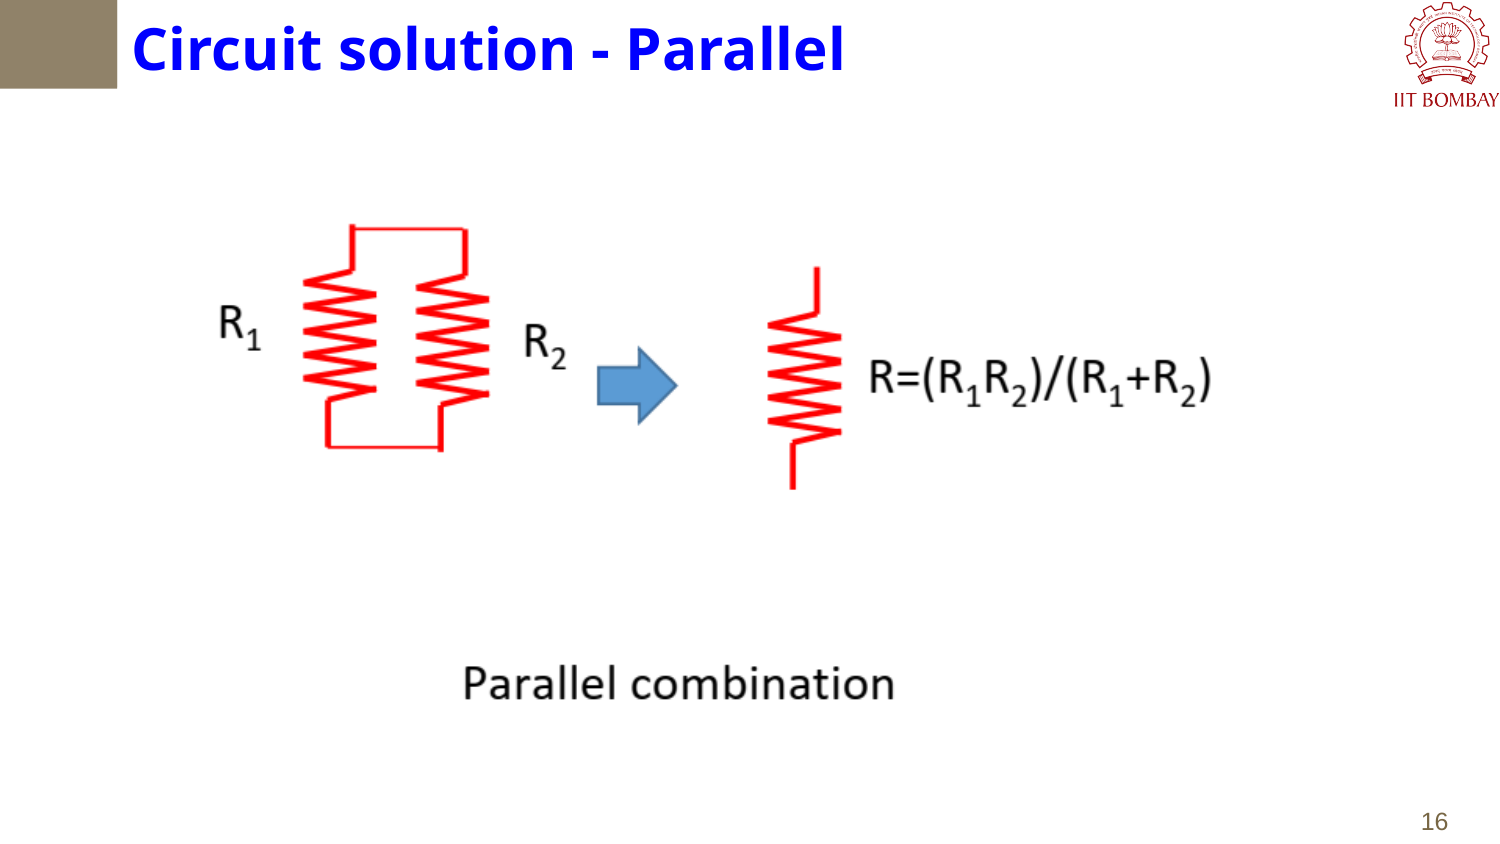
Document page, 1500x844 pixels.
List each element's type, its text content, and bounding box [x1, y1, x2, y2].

text_box Circuit solution - Parallel [117, 4, 1292, 90]
picture [1394, 0, 1500, 108]
text_box [0, 0, 118, 88]
text_box 16 [1406, 798, 1500, 843]
picture [178, 120, 1231, 723]
